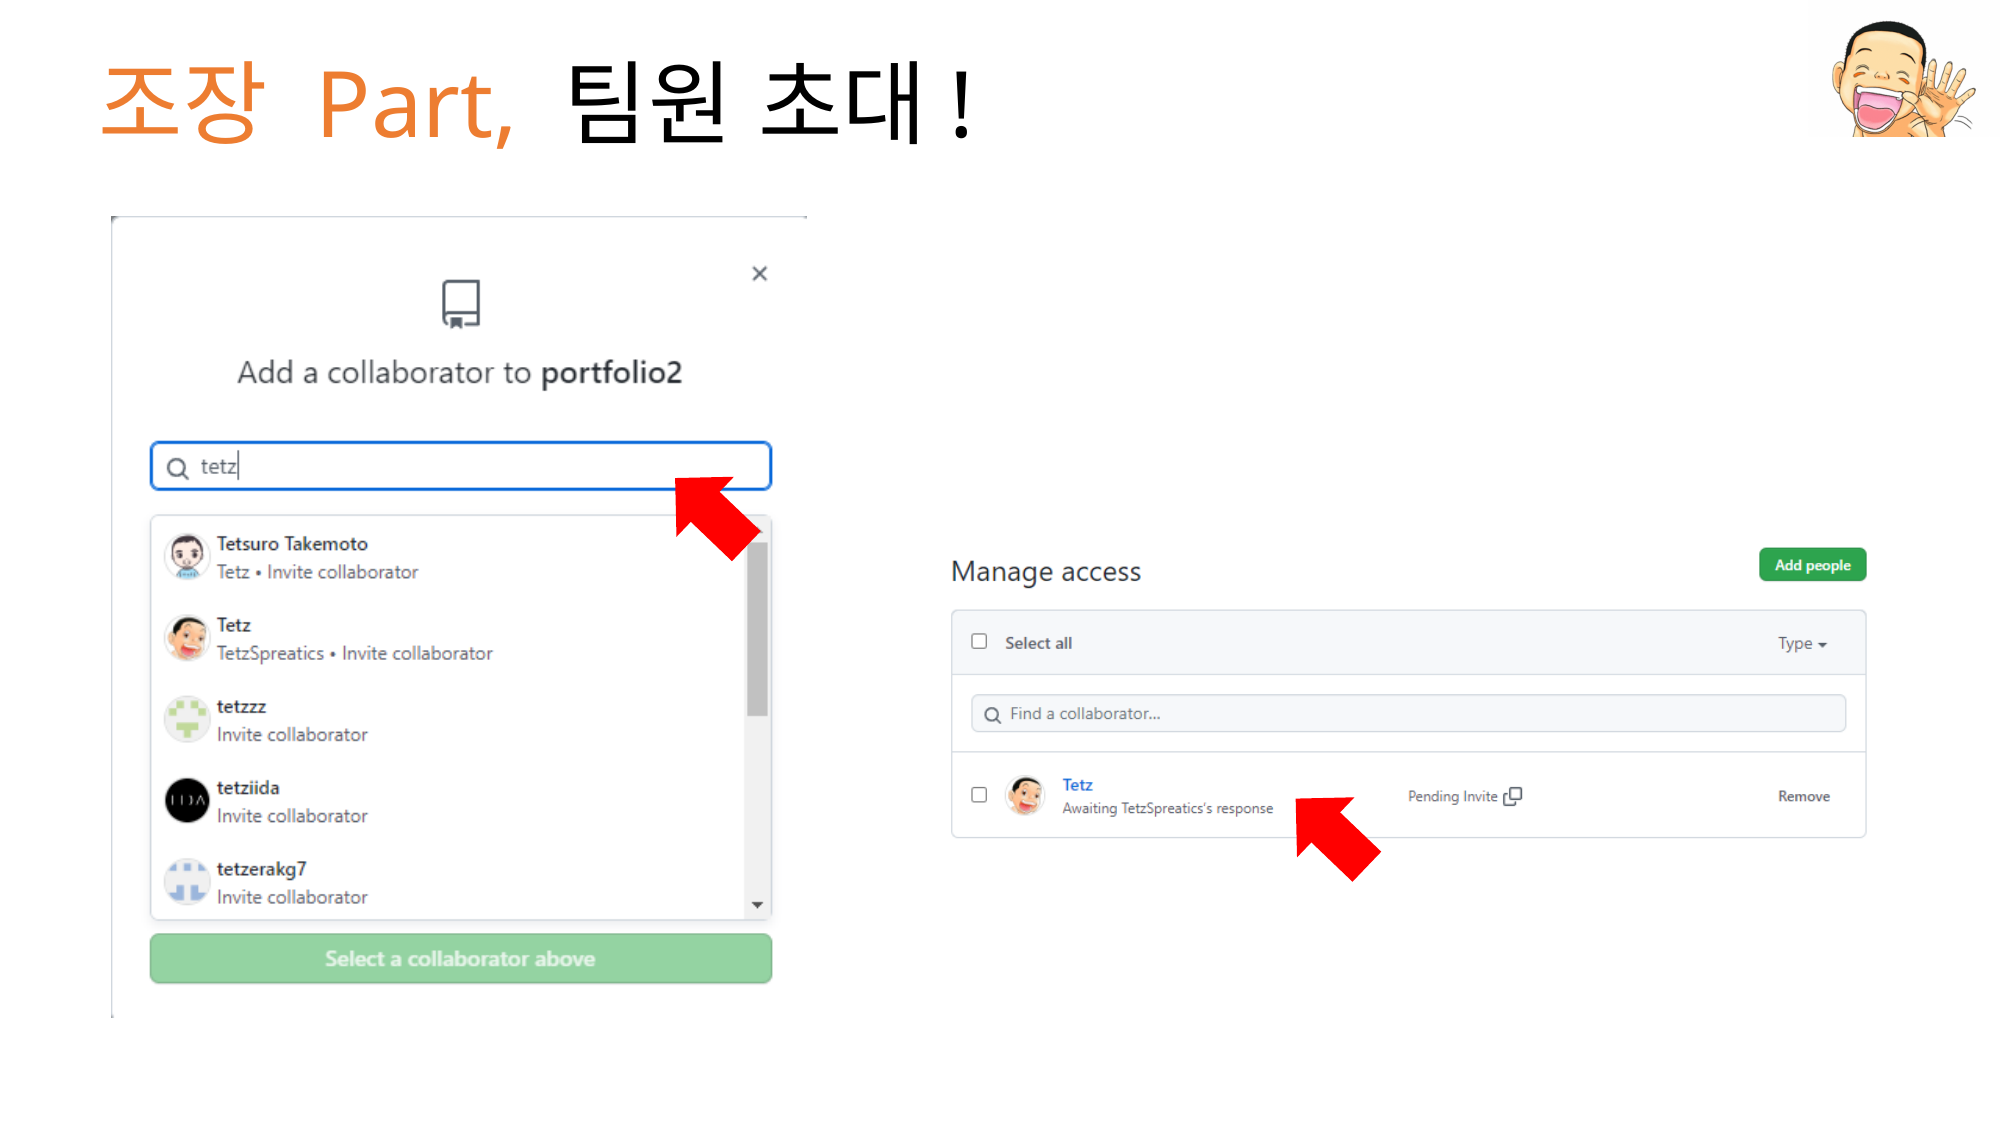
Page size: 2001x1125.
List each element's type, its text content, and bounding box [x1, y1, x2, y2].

title 조장 Part, 팀원 초대! [83, 0, 1931, 217]
picture [1931, 0, 2000, 137]
text_box [1342, 874, 1362, 884]
picture [111, 216, 807, 1018]
picture [925, 511, 1918, 874]
